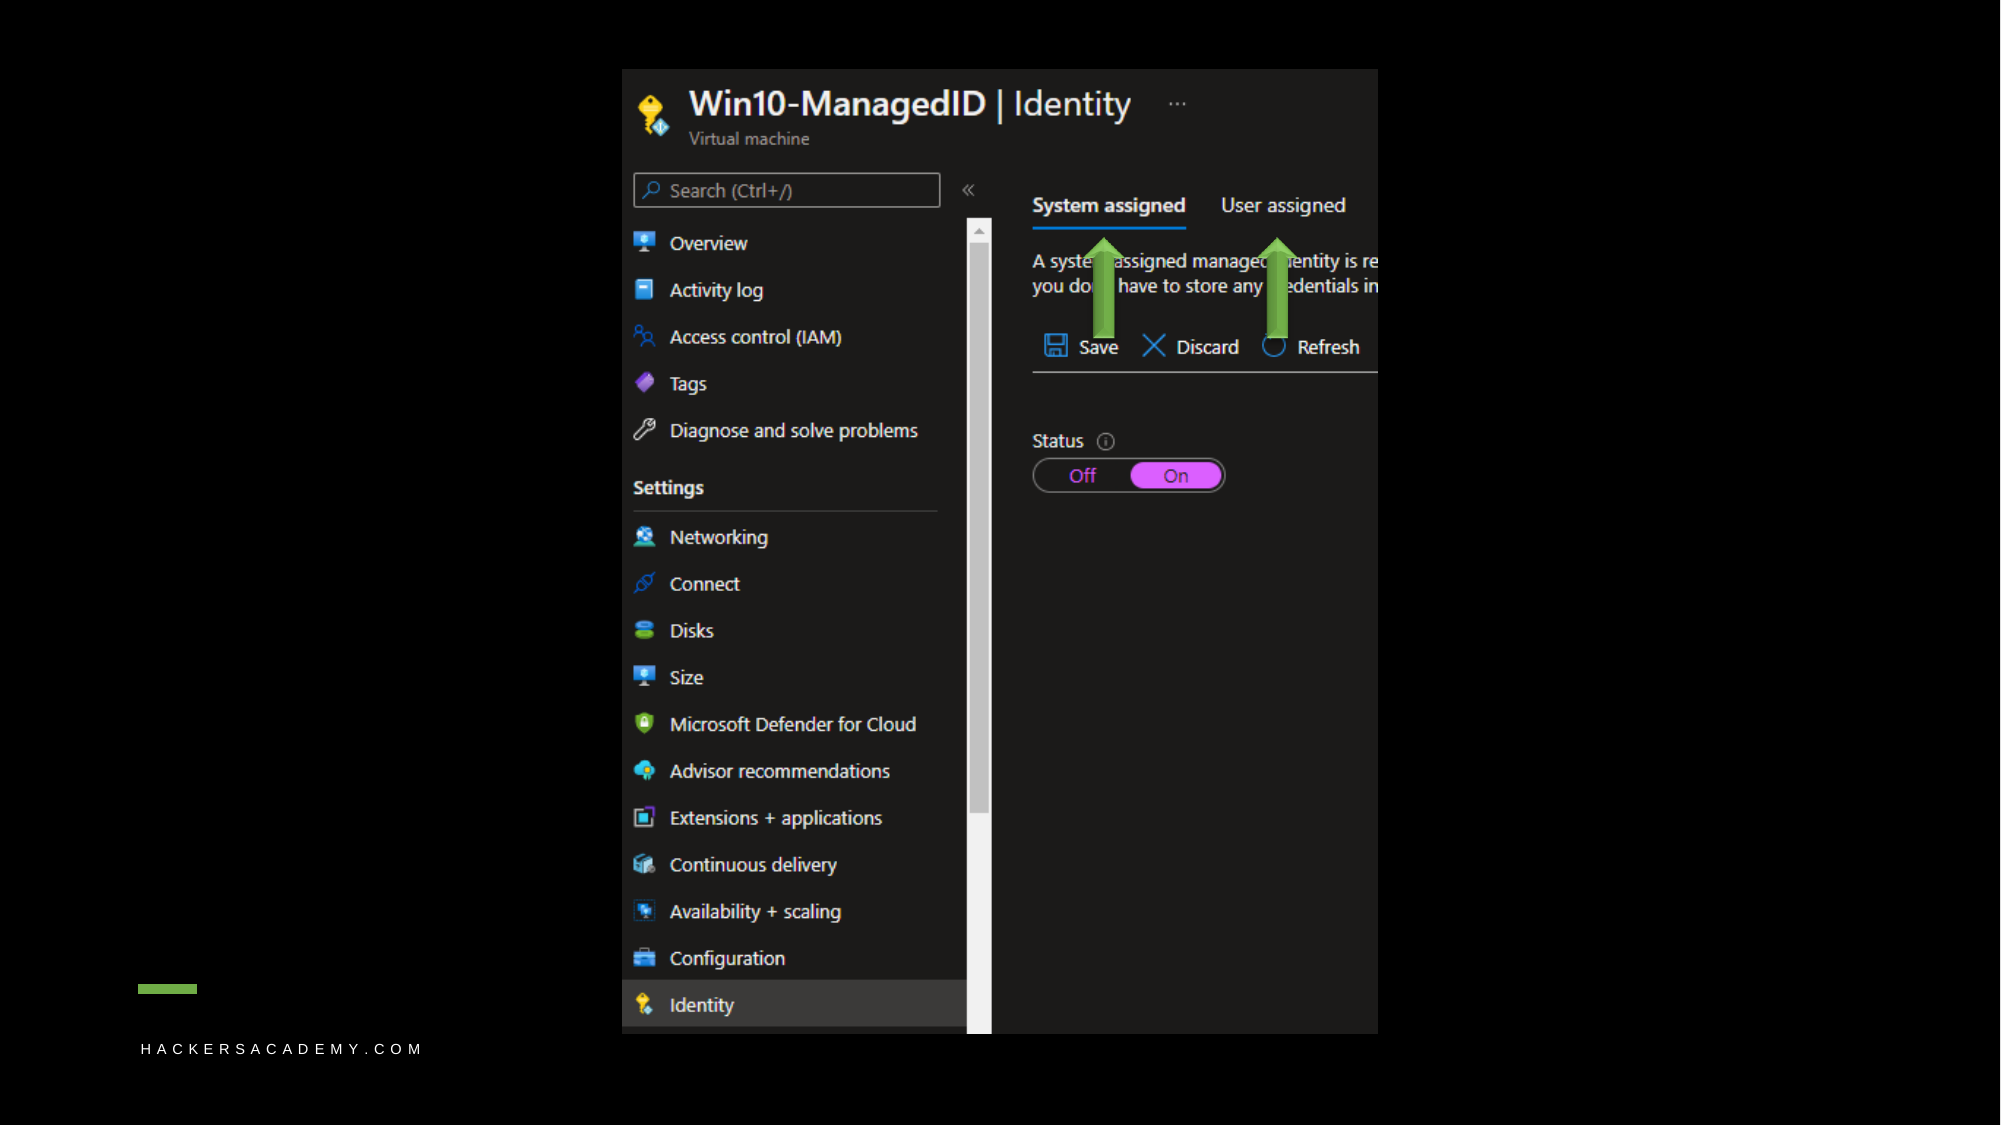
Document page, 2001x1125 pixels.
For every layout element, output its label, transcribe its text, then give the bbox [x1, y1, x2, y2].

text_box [622, 69, 1378, 1034]
footer H A C K E R S A C A D E M Y . C O M [138, 1039, 426, 1125]
